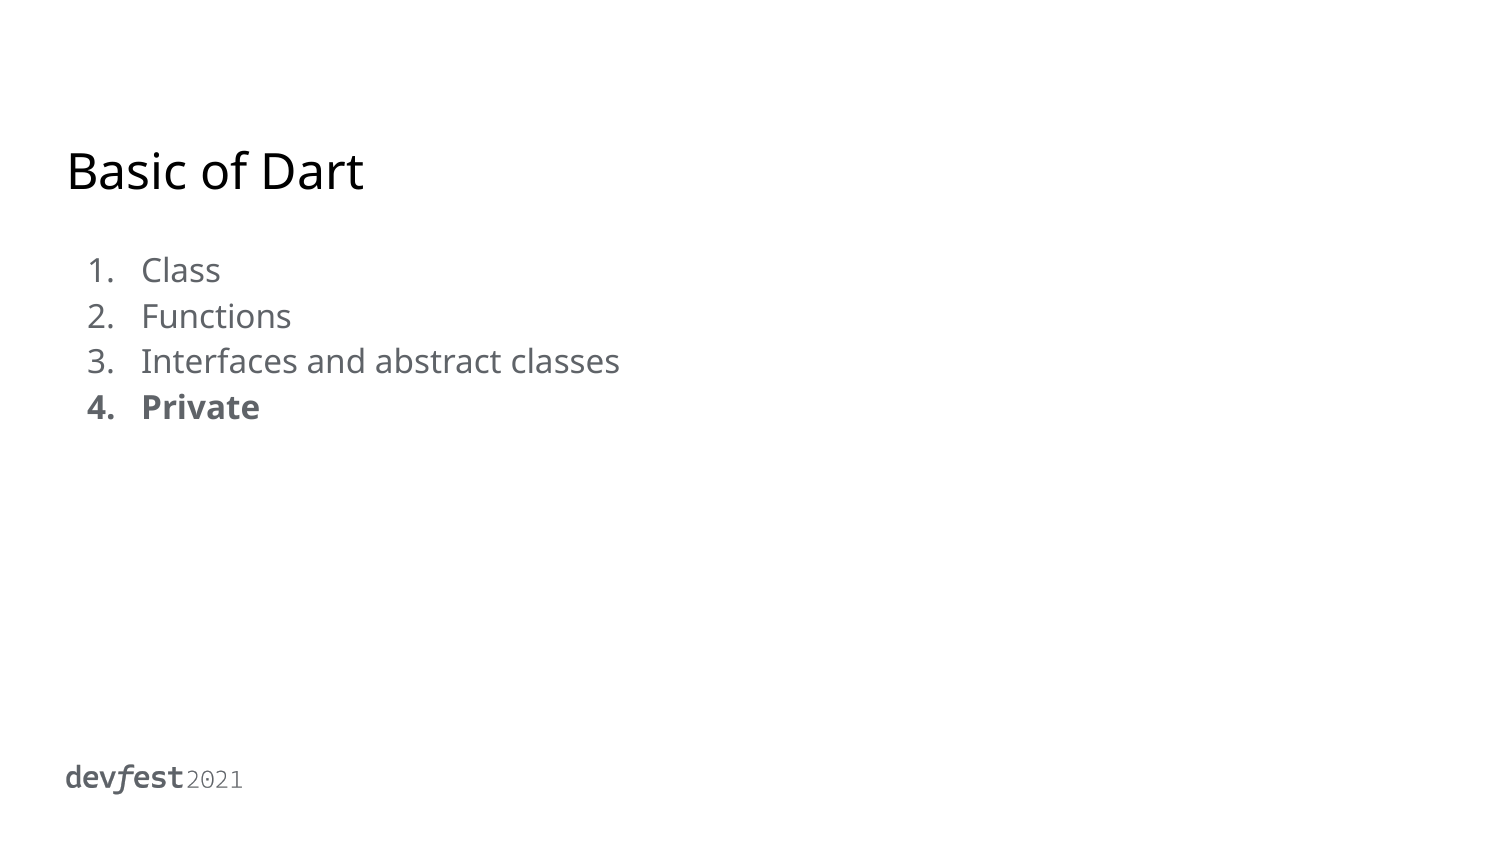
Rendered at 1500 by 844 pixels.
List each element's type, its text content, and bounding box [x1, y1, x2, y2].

picture [65, 761, 243, 797]
title Basic of Dart [51, 91, 512, 216]
list Class Functions Interfaces and abstract classes Private [51, 227, 1126, 750]
